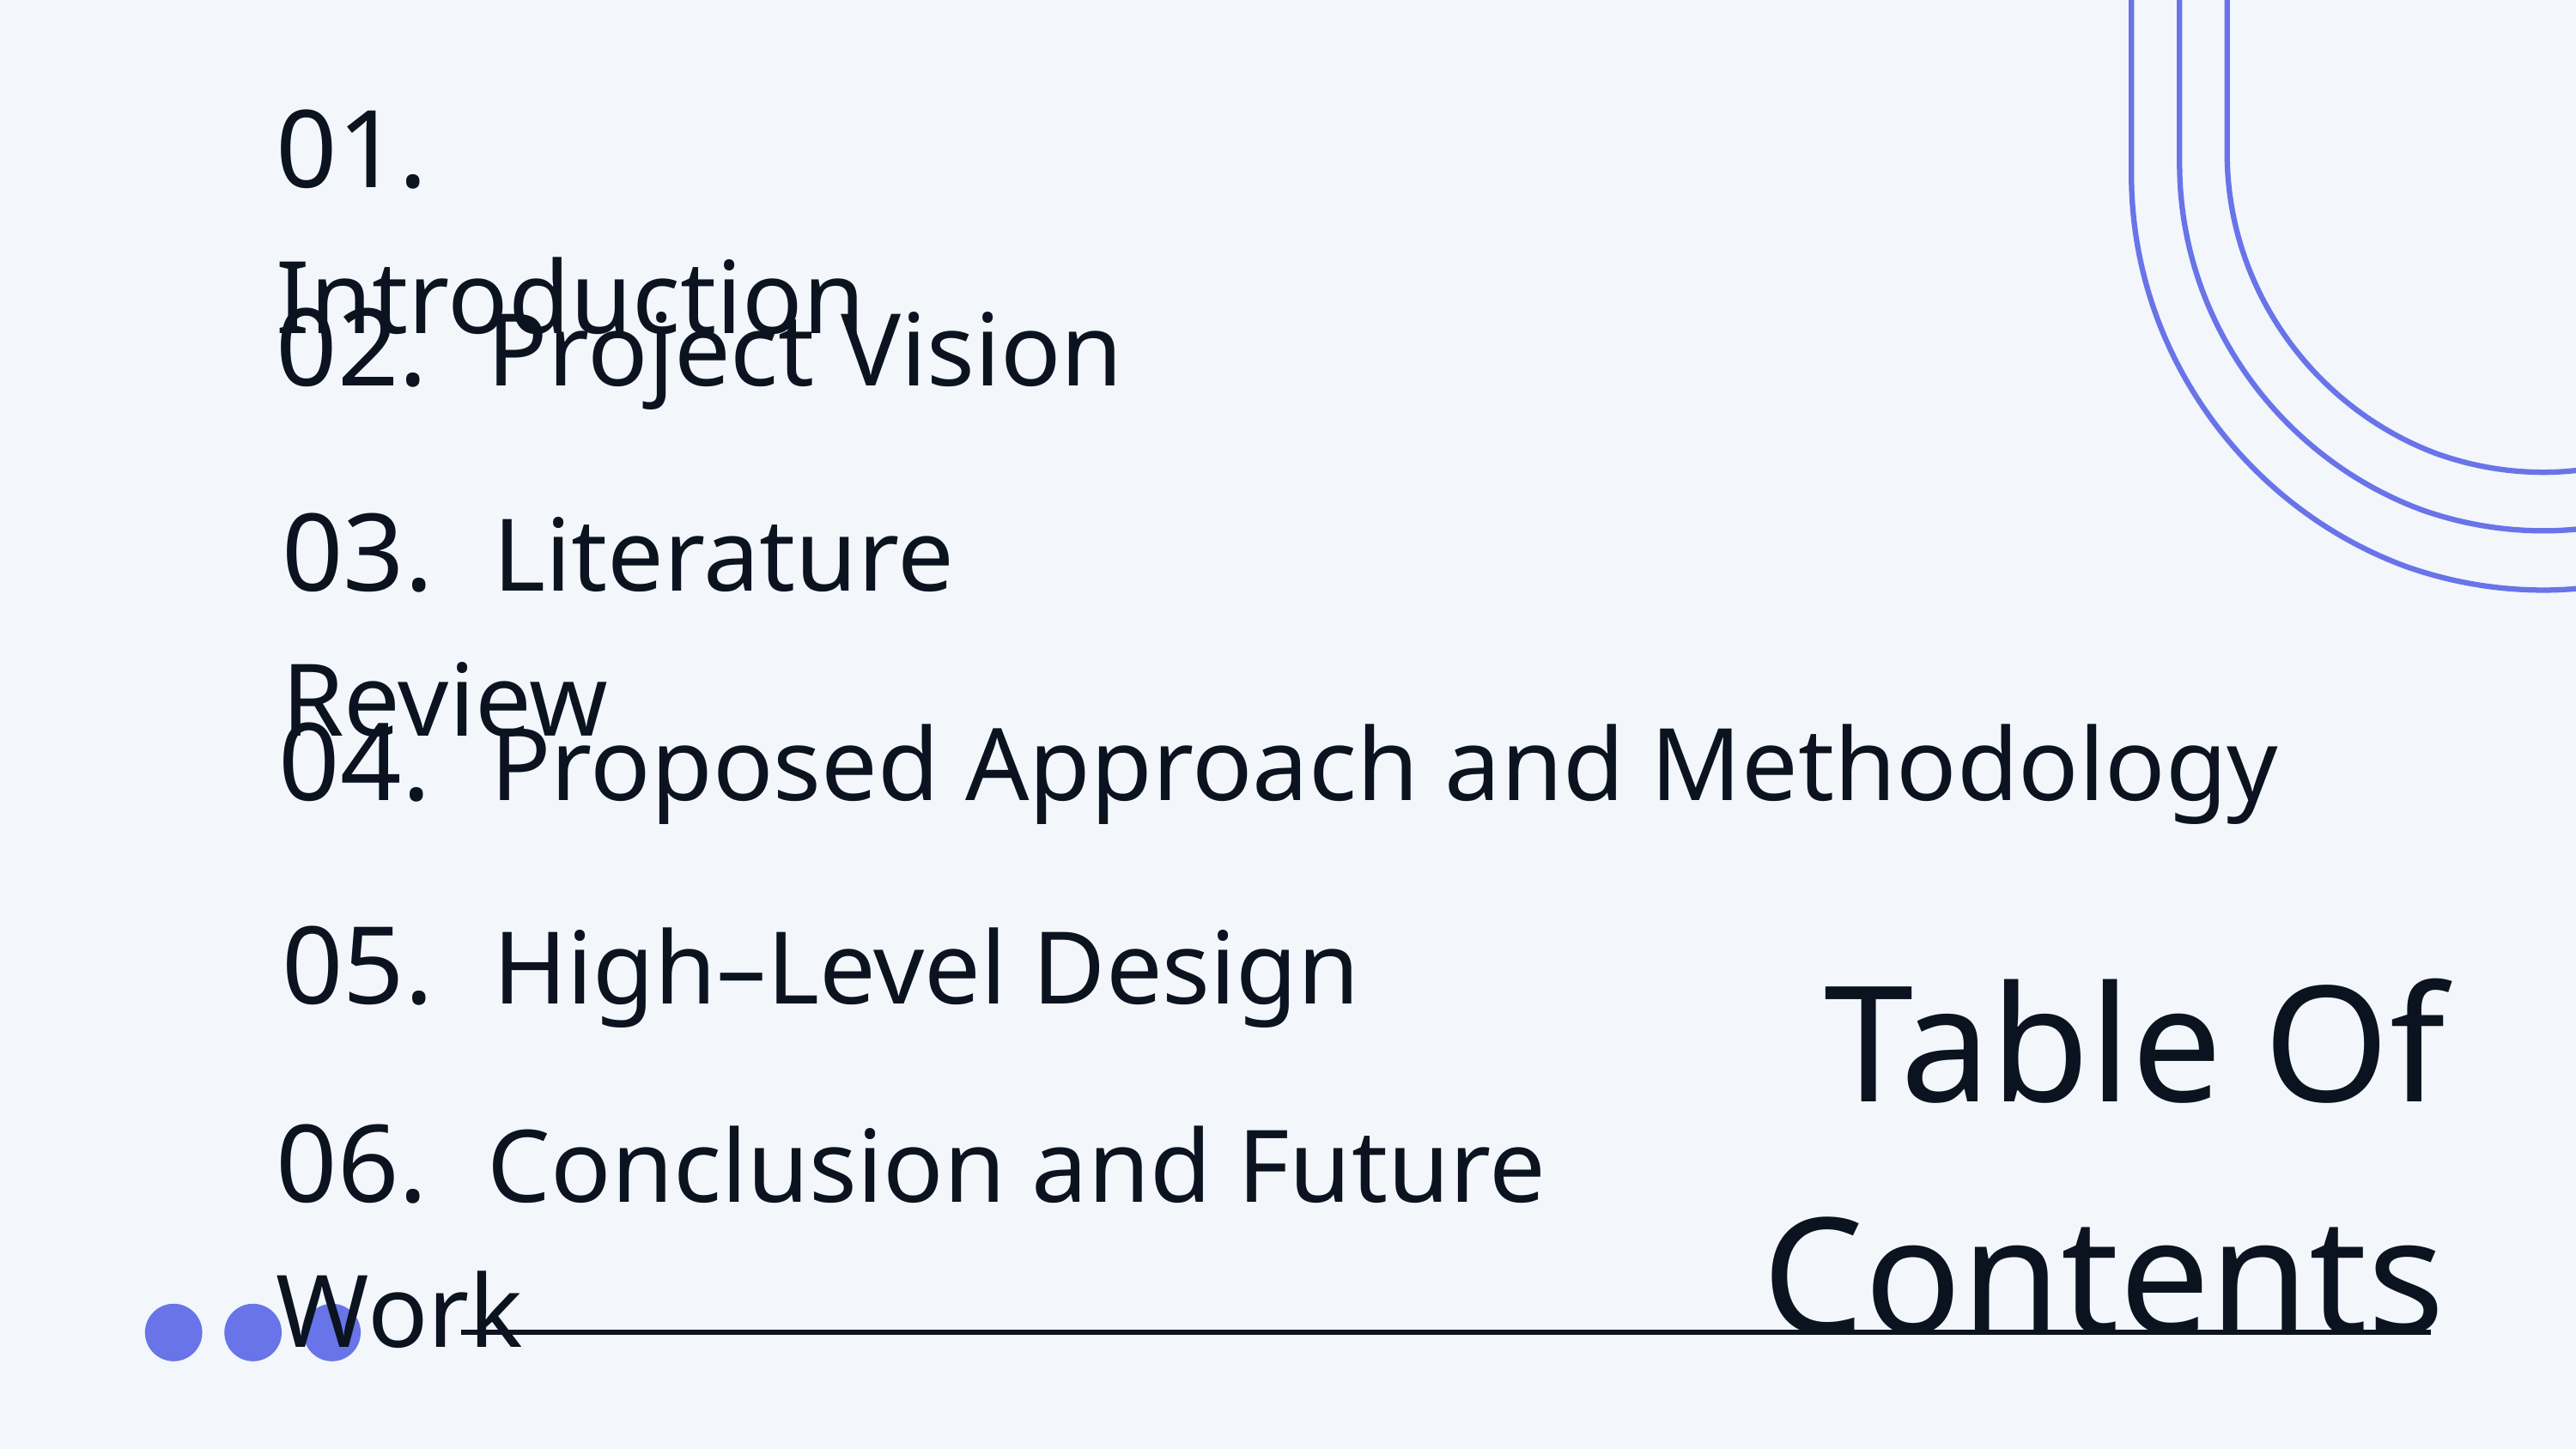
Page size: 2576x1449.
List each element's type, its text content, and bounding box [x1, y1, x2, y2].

text_box Table Of Contents [1244, 901, 2445, 1366]
text_box 04. Proposed Approach and Methodology [278, 667, 2573, 822]
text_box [2130, 0, 2576, 591]
text_box 02. Project Vision [276, 252, 1145, 408]
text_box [144, 1303, 203, 1362]
text_box 05. High–Level Design [282, 870, 1516, 1026]
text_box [303, 1303, 361, 1362]
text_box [224, 1303, 283, 1362]
text_box 01. Introduction [276, 54, 1074, 252]
text_box 03. Literature Review [282, 458, 1295, 667]
text_box 06. Conclusion and Future Work [276, 1069, 1813, 1368]
